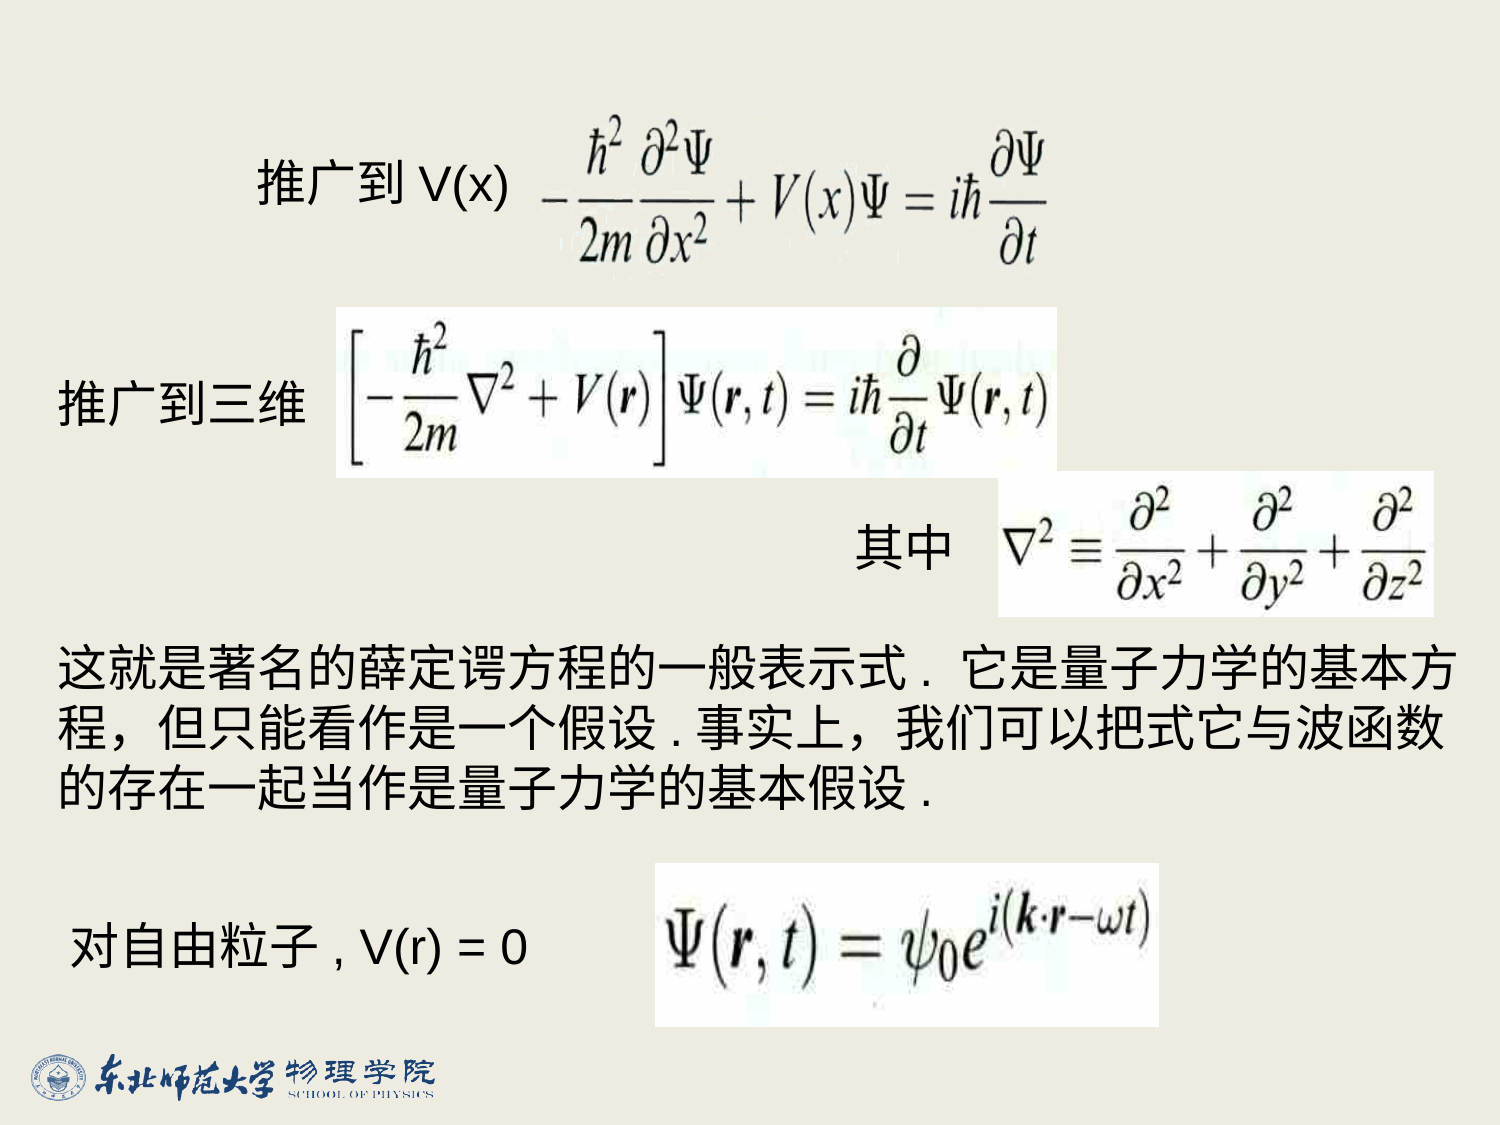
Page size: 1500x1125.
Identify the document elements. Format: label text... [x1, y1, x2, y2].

picture [20, 1054, 440, 1101]
picture [530, 102, 1064, 280]
text_box 对自由粒子, V(r) = 0 [55, 907, 649, 983]
text_box 这就是著名的薛定谔方程的一般表示式. 它是量子力学的基本方程，但只能看作是一个假设.事实上，我们可以把式它与波函数的存在一起当作是量子力学的基本假设. [42, 628, 1500, 824]
text_box 推广到V(x) [241, 143, 524, 219]
picture [655, 863, 1160, 1027]
text_box 其中 [840, 508, 970, 584]
text_box 推广到三维 [42, 365, 330, 440]
picture [336, 306, 1434, 617]
